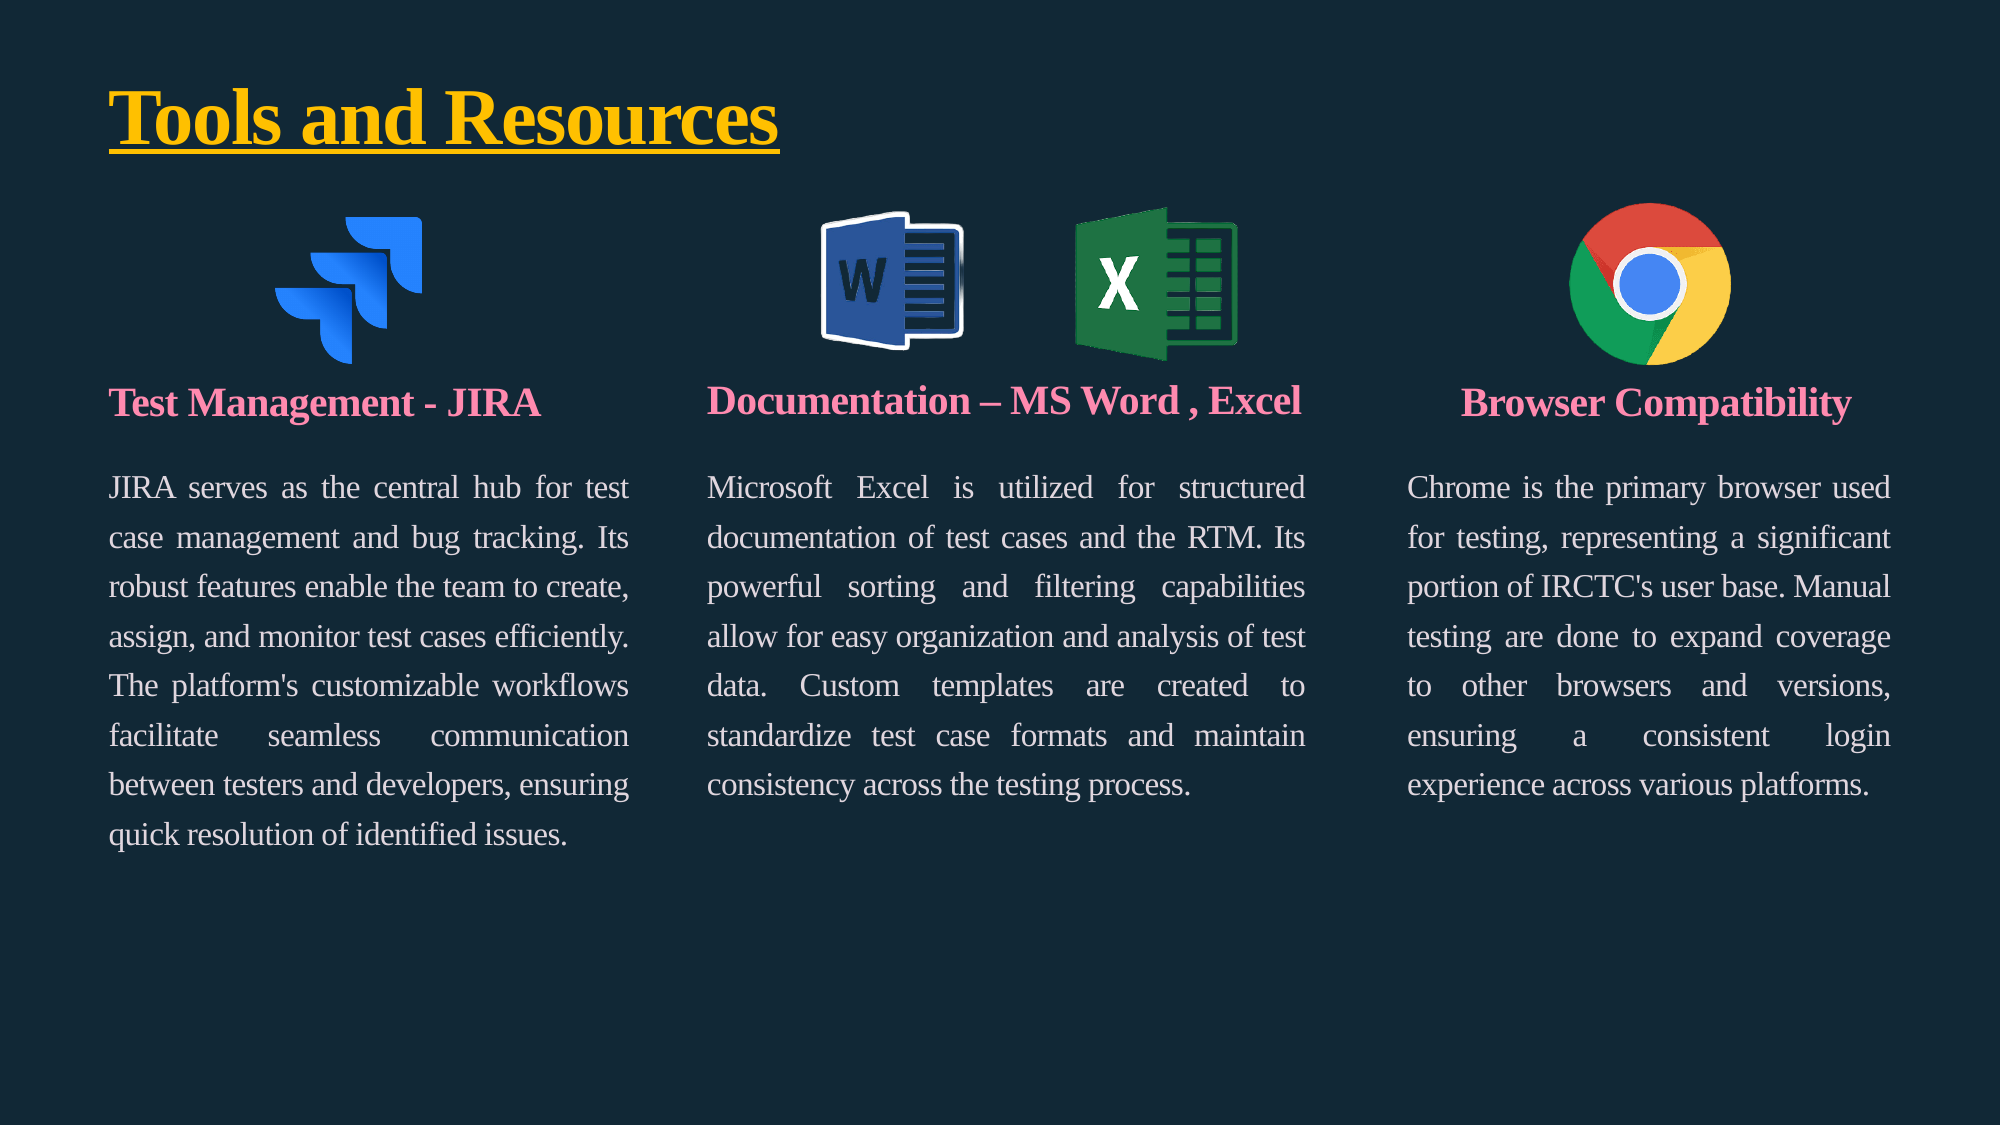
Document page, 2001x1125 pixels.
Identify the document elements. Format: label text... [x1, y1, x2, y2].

picture [1066, 194, 1246, 374]
text_box Chrome is the primary browser used for testing, representing a significant portion of IRCTC's user base. Manual testing are done to expand coverage to other browsers and versions, ensuring a consistent login experience across various platforms. [1332, 455, 1892, 903]
text_box Microsoft Excel is utilized for structured documentation of test cases and the RTM. Its powerful sorting and filtering capabilities allow for easy organization and analysis of test data. Custom templates are created to standardize test case formats and maintain consistency across the testing process. [706, 455, 1306, 903]
text_box Documentation – MS Word , Excel [706, 372, 1114, 424]
text_box Tools and Resources [108, 59, 923, 162]
text_box Browser Compatibility [1385, 374, 1793, 425]
picture [1335, 194, 1965, 374]
picture [275, 217, 422, 365]
picture [806, 195, 979, 367]
text_box JIRA serves as the central hub for test case management and bug tracking. Its robust features enable the team to create, assign, and monitor test cases efficiently. The platform's customizable workflows facilitate seamless communication between testers and developers, ensuring quick resolution of identified issues. [108, 455, 630, 903]
text_box Test Management - JIRA [108, 373, 535, 425]
